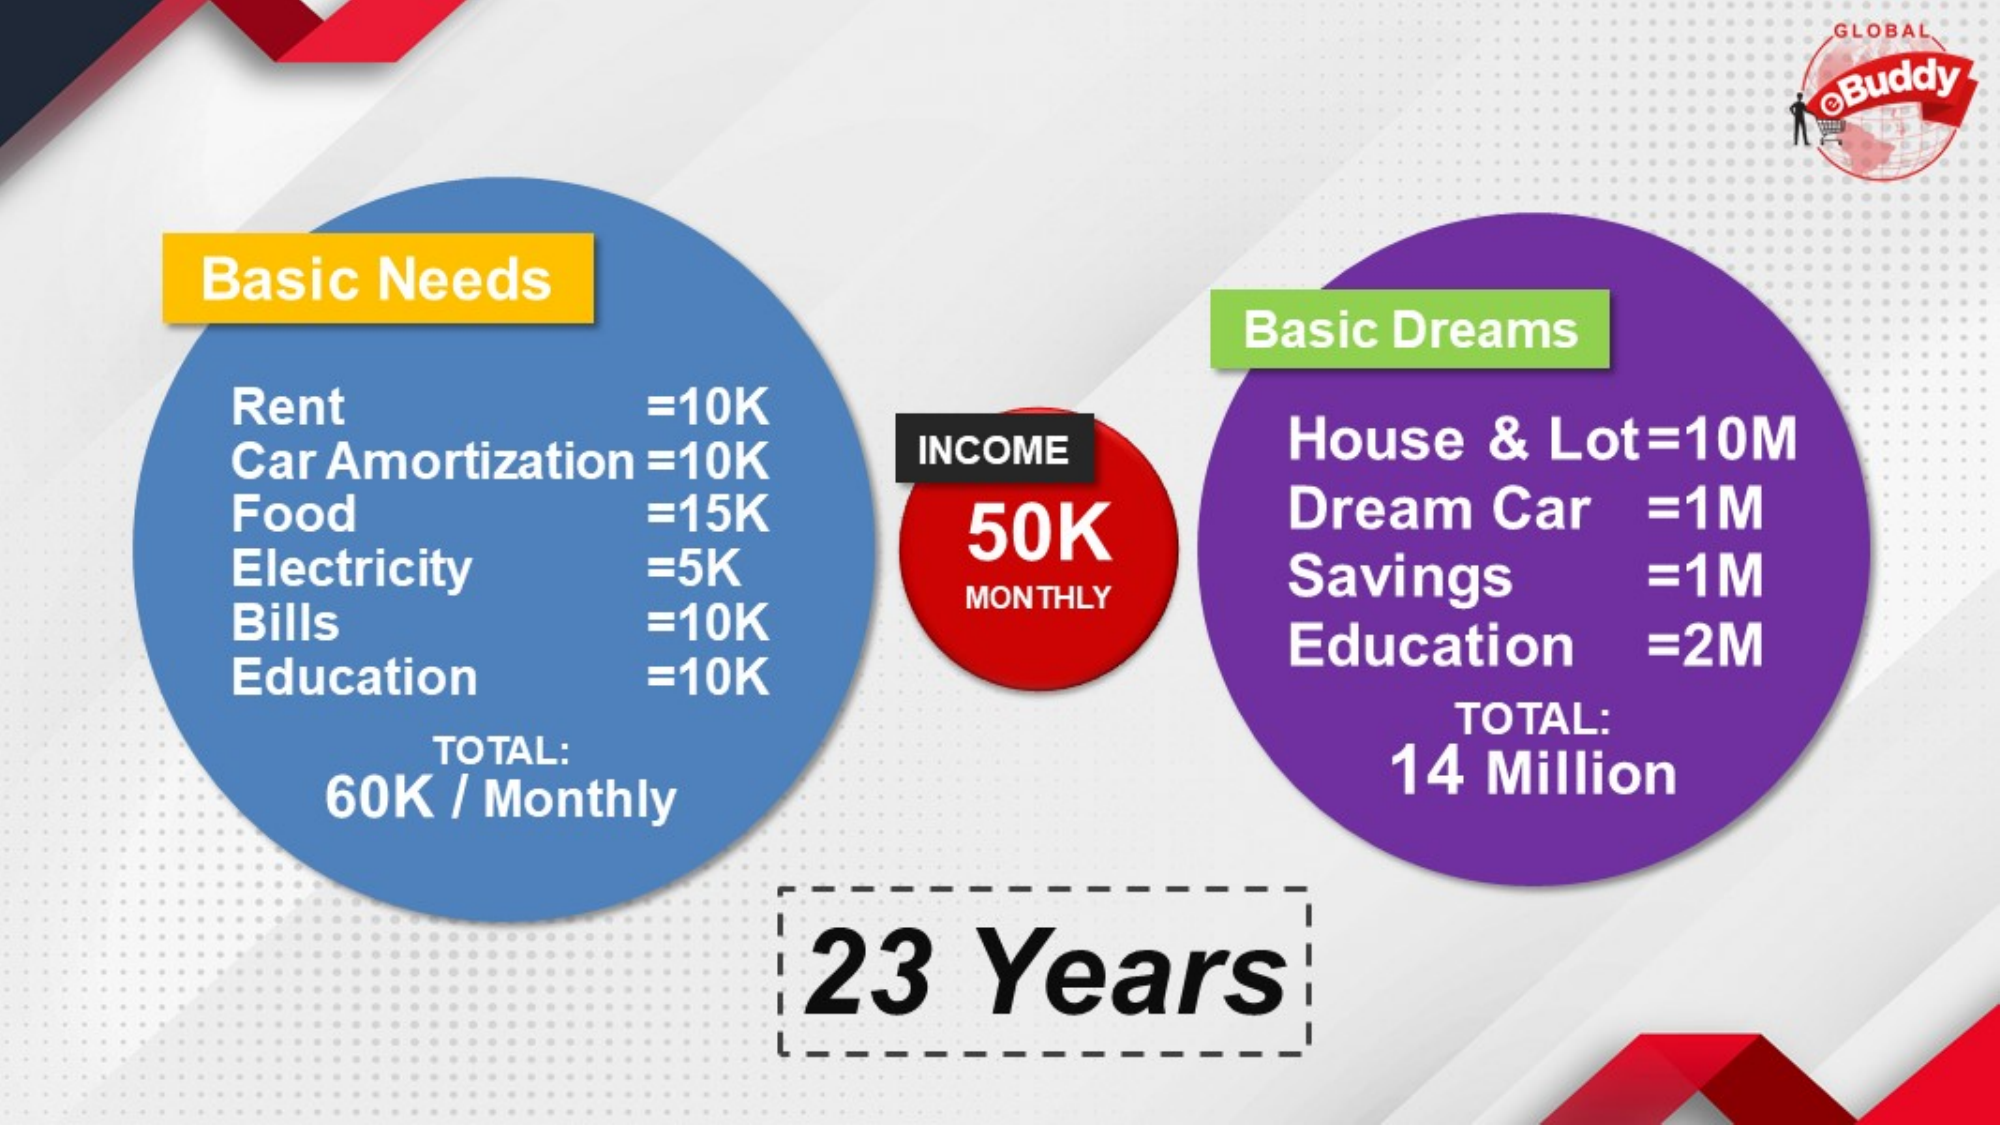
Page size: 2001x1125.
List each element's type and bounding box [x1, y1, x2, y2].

list [0, 0, 2000, 1125]
